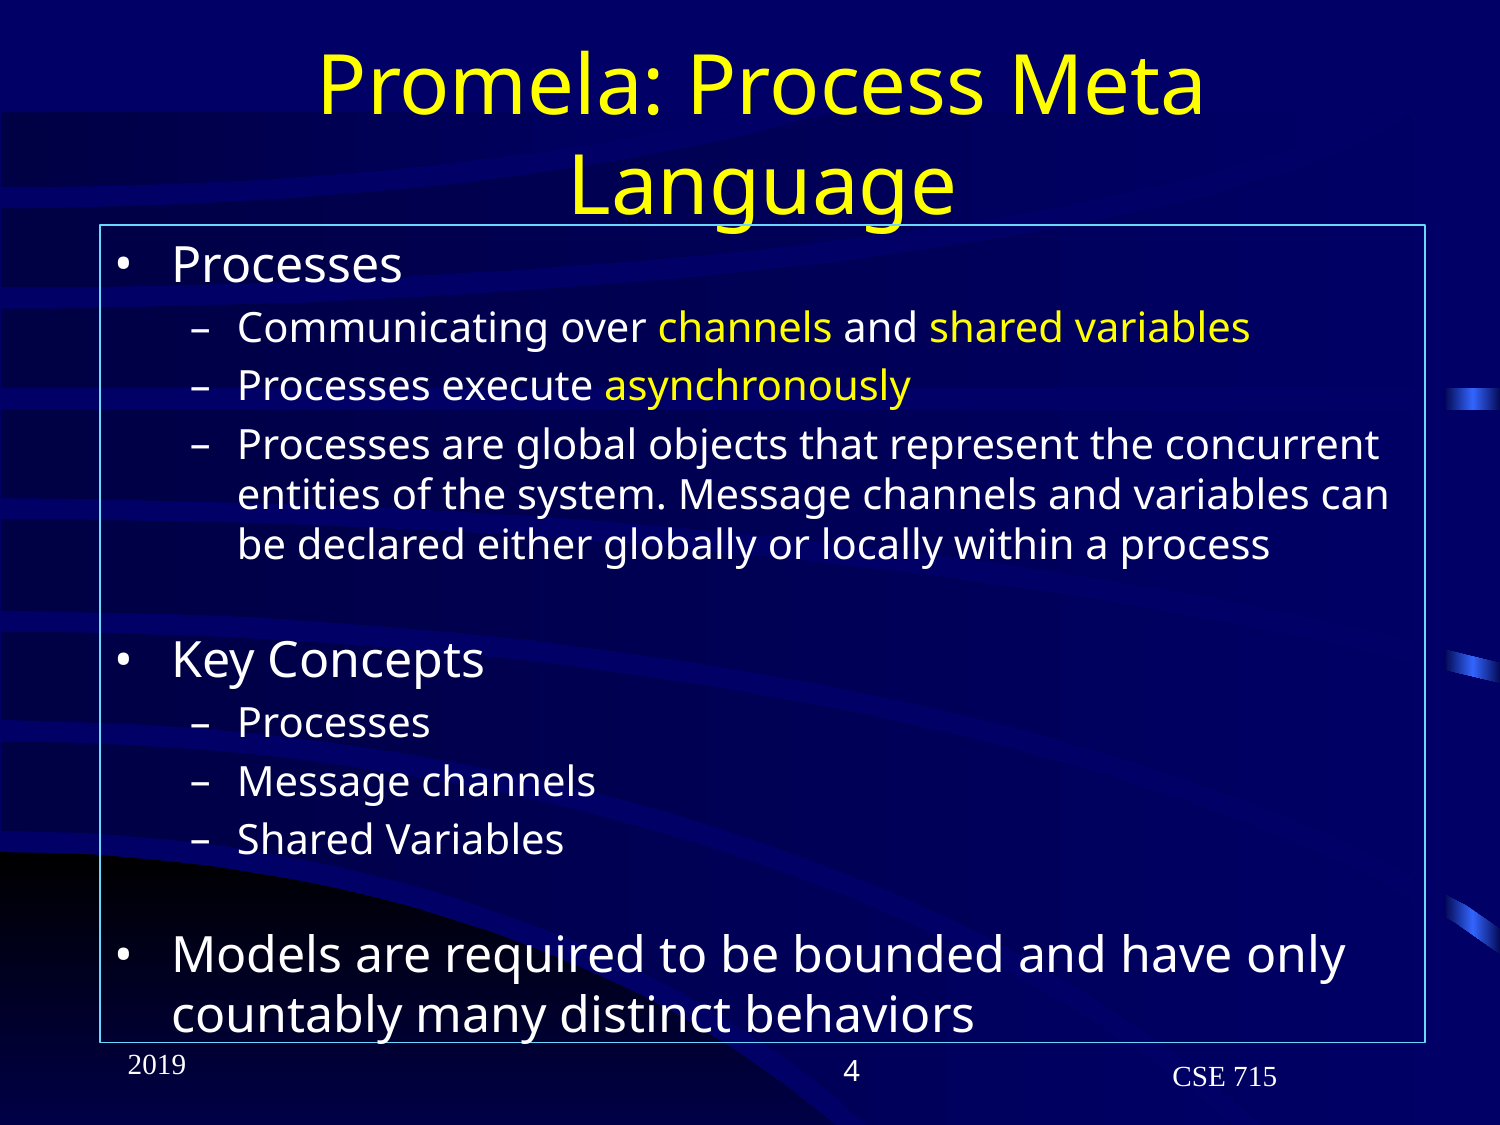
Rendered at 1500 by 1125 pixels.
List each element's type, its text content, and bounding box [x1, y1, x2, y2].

slide_number 2019 [112, 1012, 425, 1088]
footer CSE 715 [987, 1025, 1463, 1100]
title Promela: Process Meta Language [125, 37, 1400, 224]
list Processes Communicating over channels and shared variables Processes execute asynchronously Processes are global objects that represent the concurrent entities of the system. Message channels and variables can be declared either globally or locally within a process Key Concepts Processes Message channels Shared Variables Models are required to be bounded and have only countably many distinct behaviors [99, 224, 1425, 1043]
slide_number ‹#› [562, 1025, 875, 1100]
